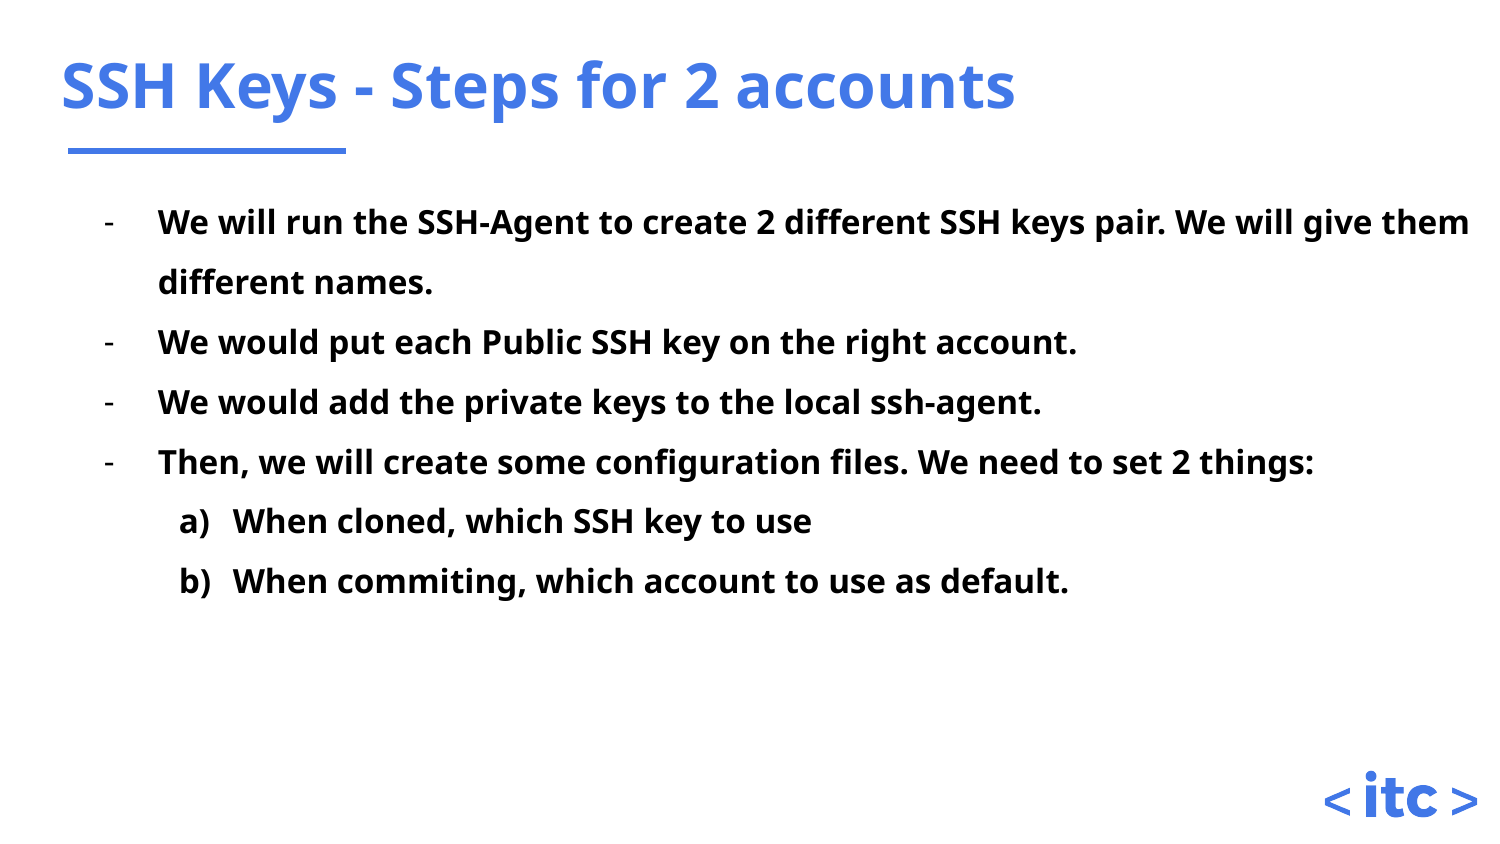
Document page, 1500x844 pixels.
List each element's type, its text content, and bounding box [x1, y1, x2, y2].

text_box SSH Keys - Steps for 2 accounts [46, 39, 1318, 136]
text_box We will run the SSH-Agent to create 2 different SSH keys pair. We will give them different names. We would put each Public SSH key on the right account. We would add the private keys to the local ssh-agent. Then, we will create some configuration files. We need to set 2 things: When cloned, which SSH key to use When commiting, which account to use as default. [67, 166, 1500, 844]
picture [1316, 759, 1485, 828]
